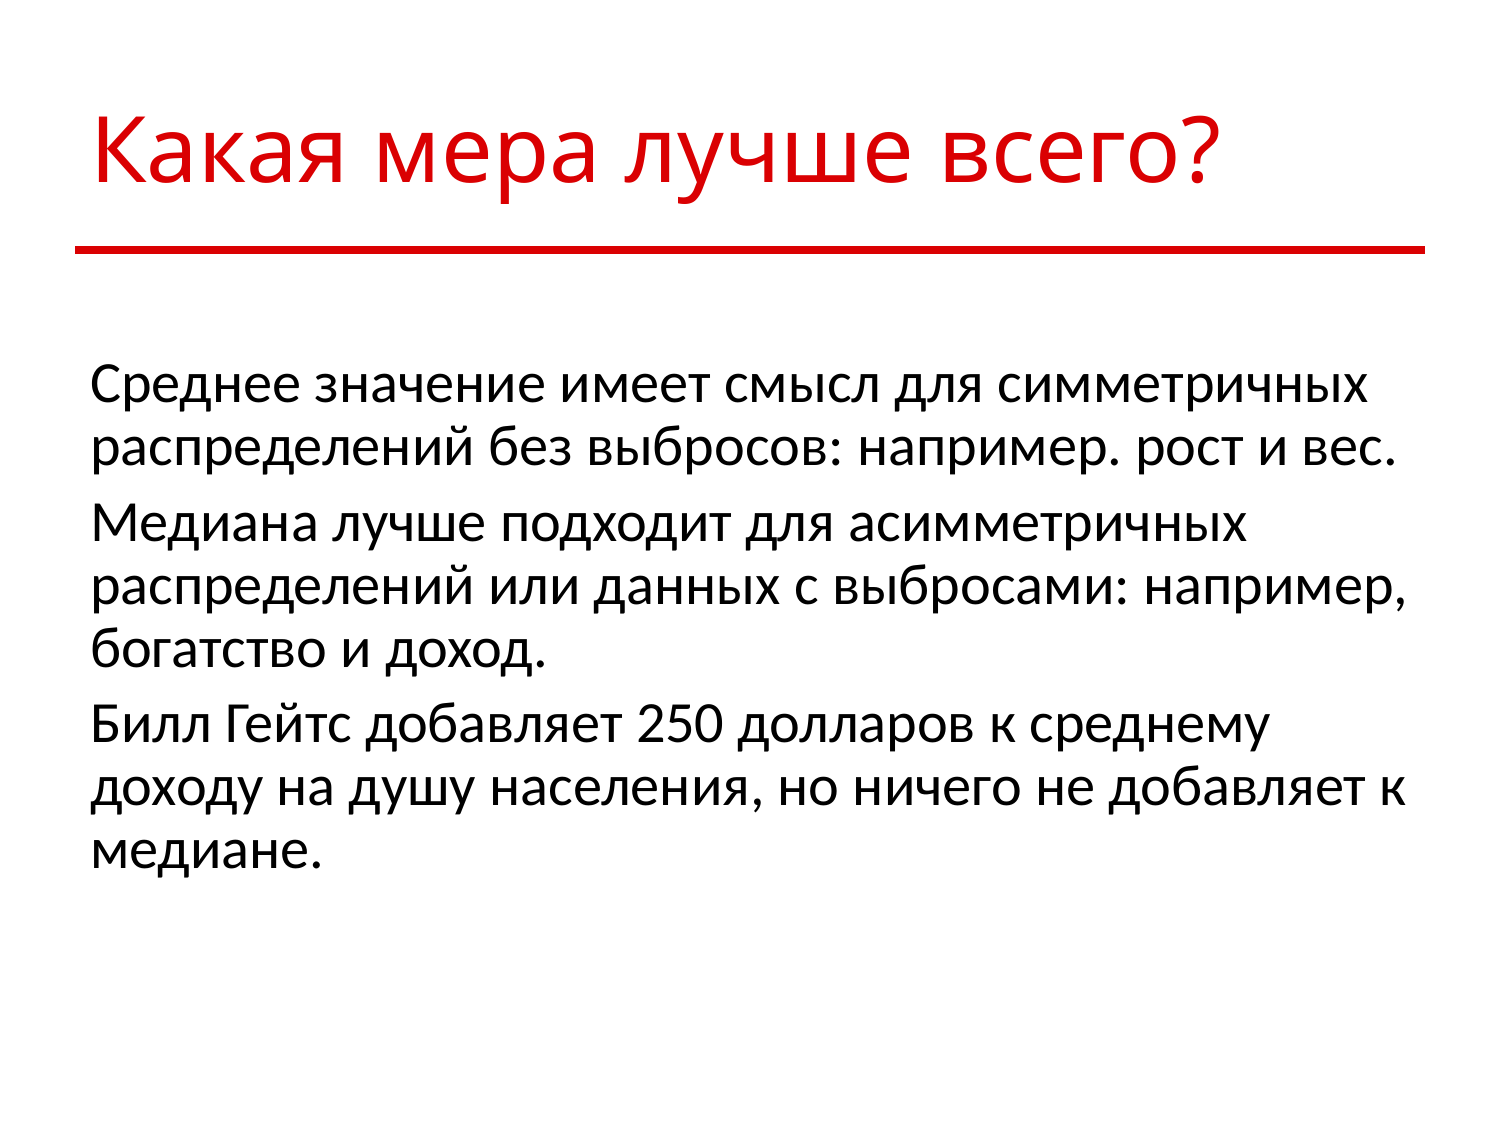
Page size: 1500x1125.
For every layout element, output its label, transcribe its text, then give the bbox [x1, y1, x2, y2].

list Среднее значение имеет смысл для симметричных распределений без выбросов: например. рост и вес. Медиана лучше подходит для асимметричных распределений или данных с выбросами: например, богатство и доход. Билл Гейтс добавляет 250 долларов к среднему доходу на душу населения, но ничего не добавляет к медиане. [75, 337, 1425, 949]
title Какая мера лучше всего? [75, 76, 1425, 218]
